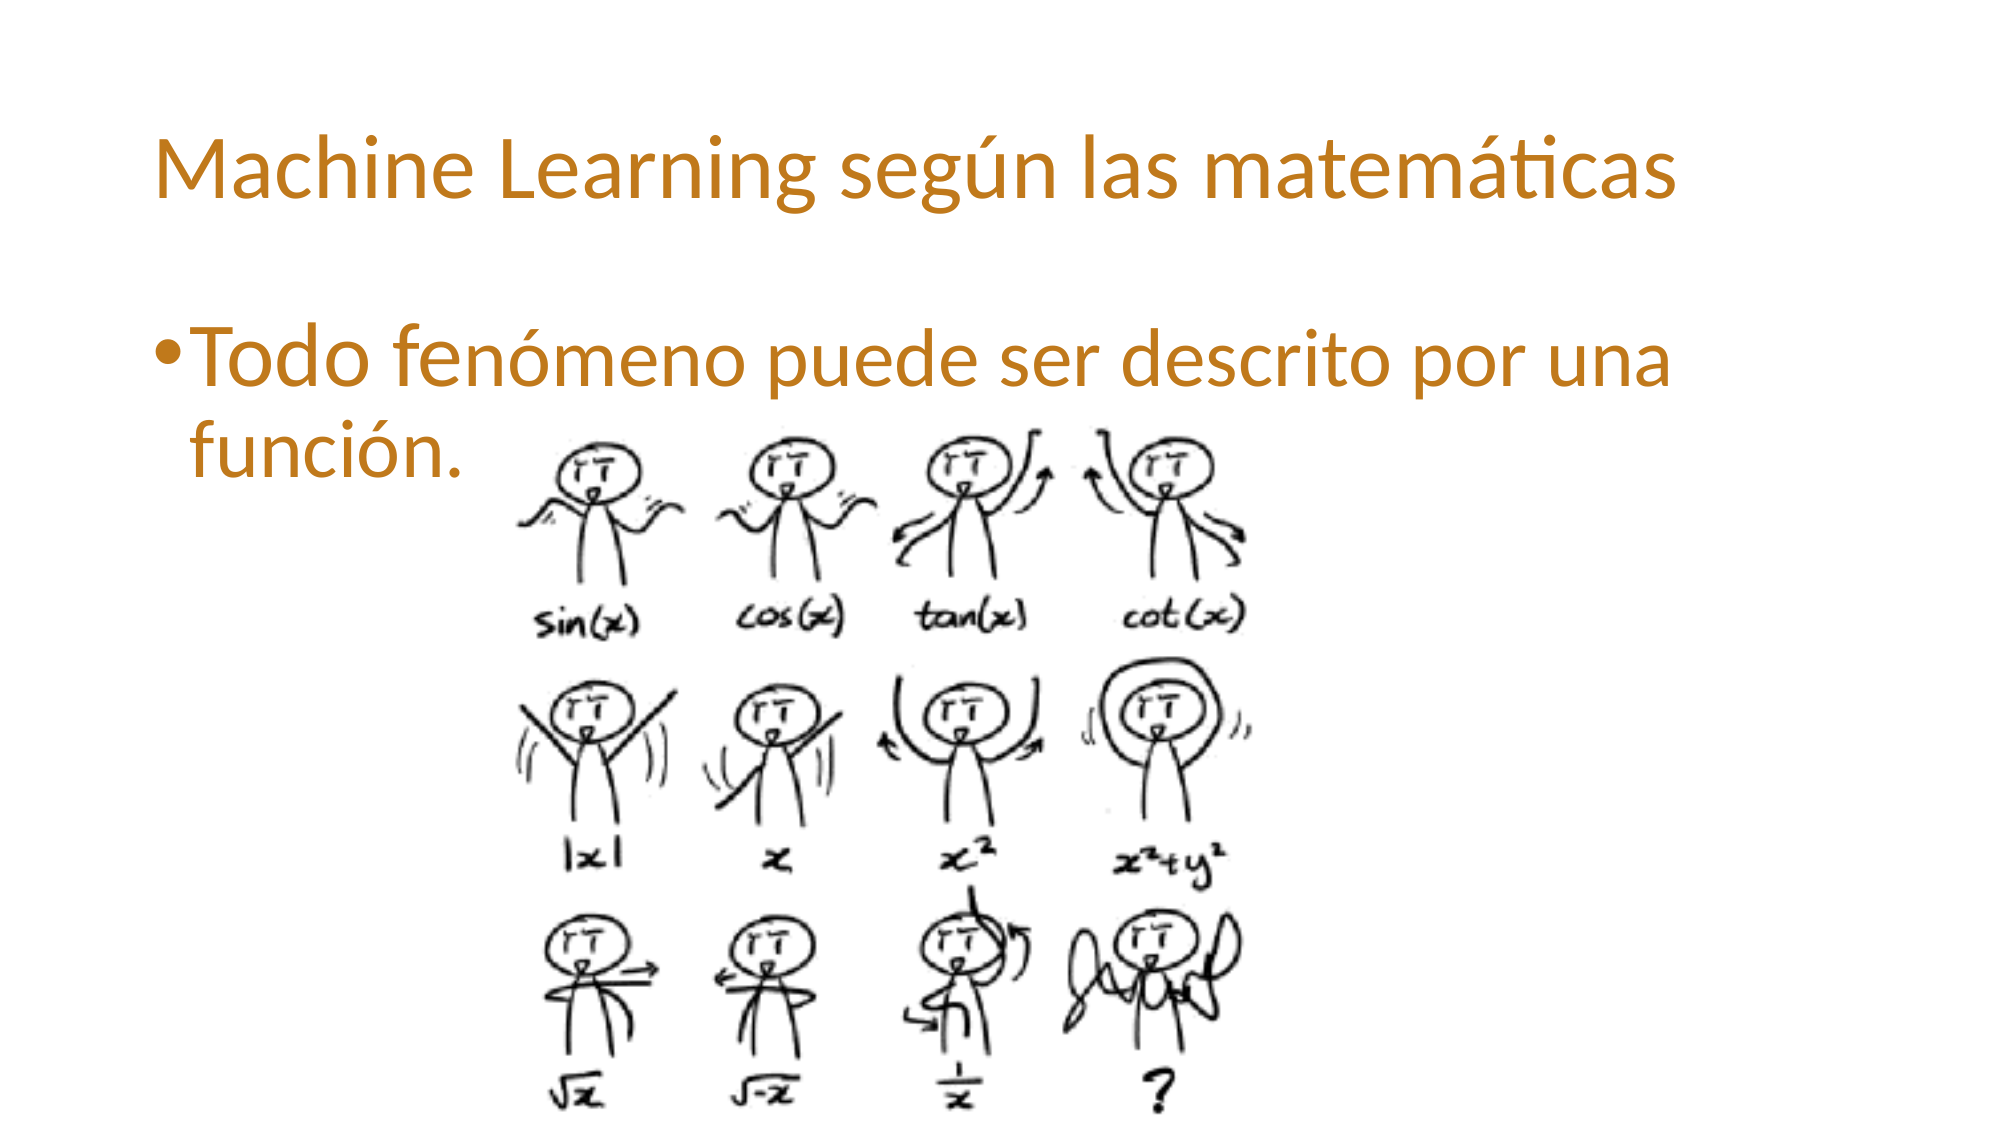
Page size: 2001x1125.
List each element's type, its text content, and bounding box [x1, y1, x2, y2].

list Todo fenómeno puede ser descrito por una función. [137, 299, 1863, 1014]
picture [506, 424, 1263, 1125]
title Machine Learning según las matemáticas [137, 59, 1863, 278]
